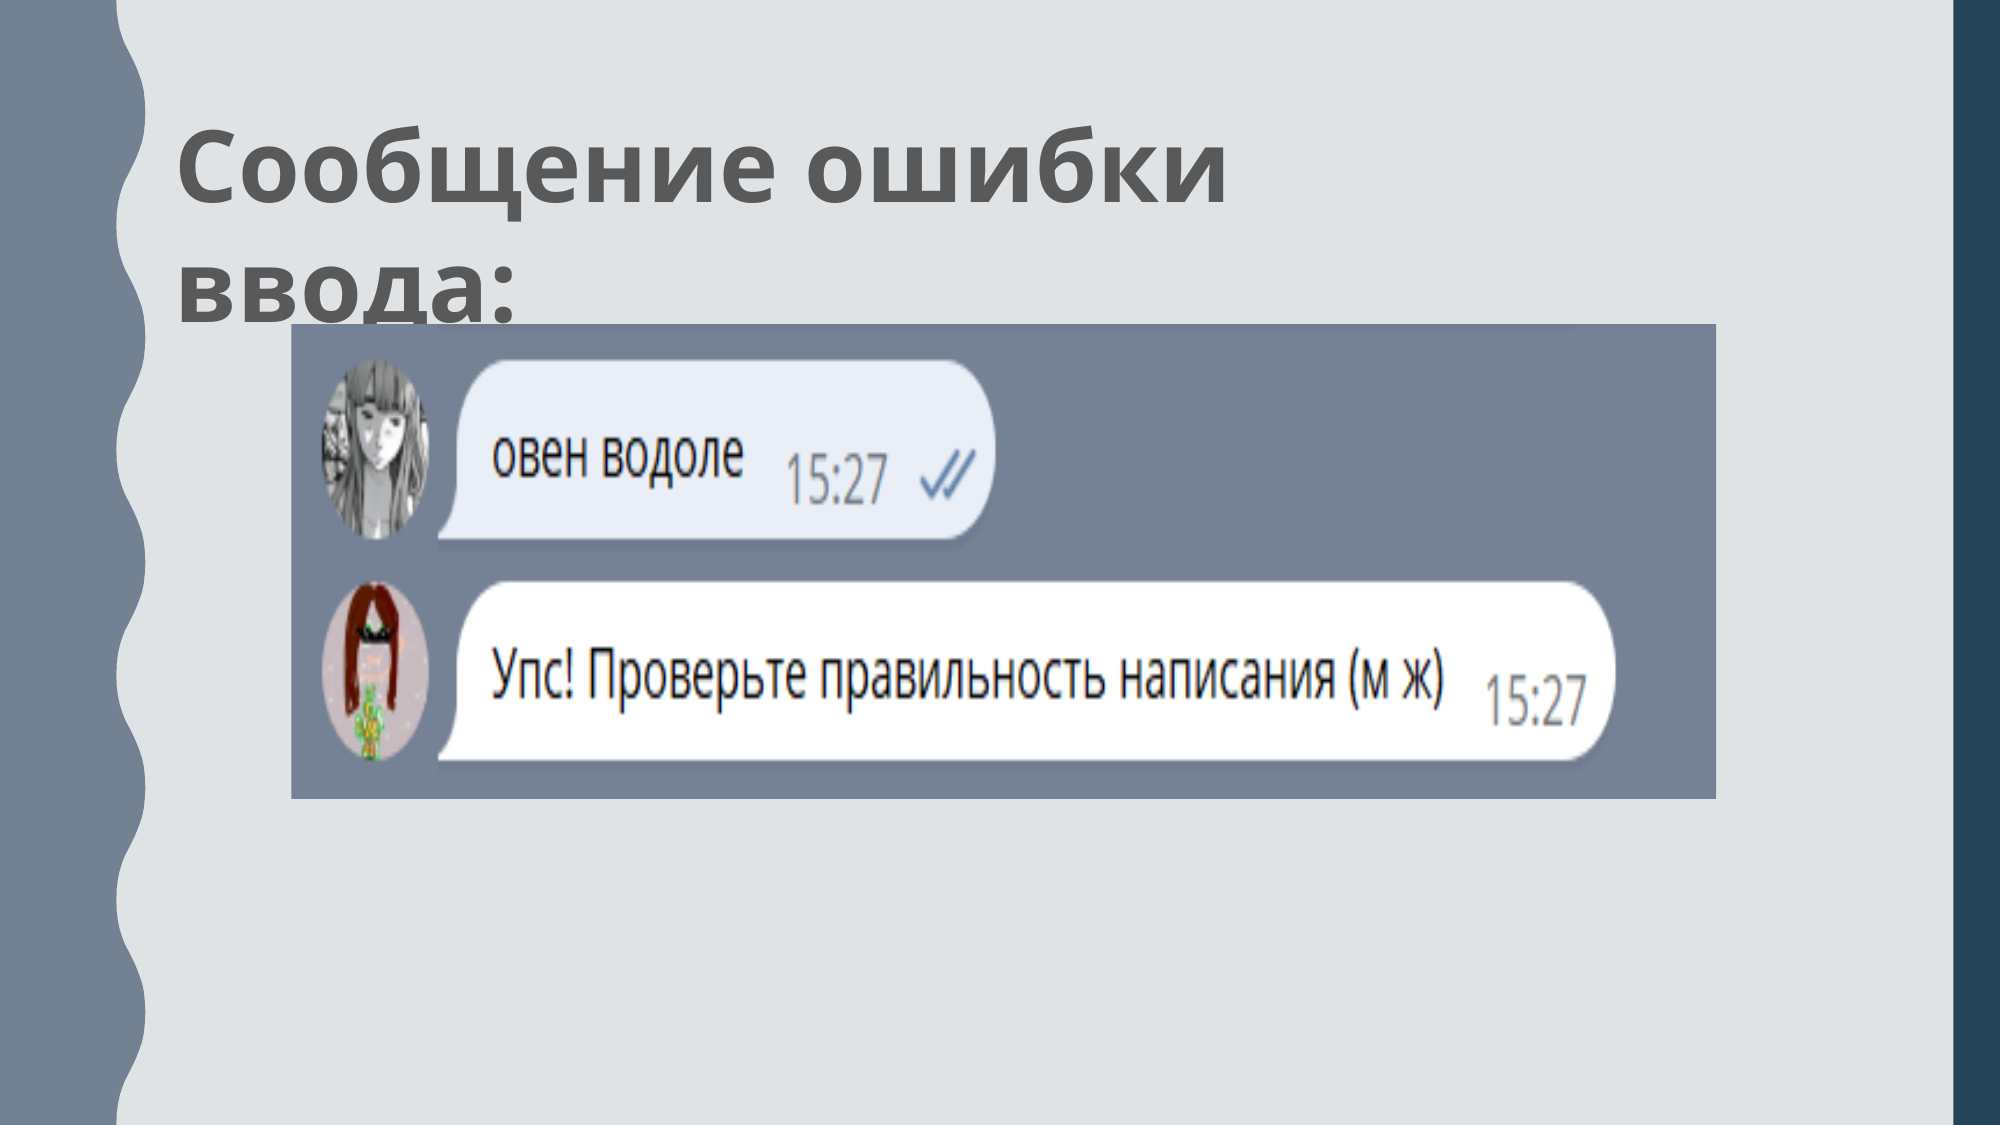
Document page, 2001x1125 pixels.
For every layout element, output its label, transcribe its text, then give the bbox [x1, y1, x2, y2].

picture [291, 324, 1717, 799]
text_box Сообщение ошибки ввода: [159, 95, 1617, 350]
